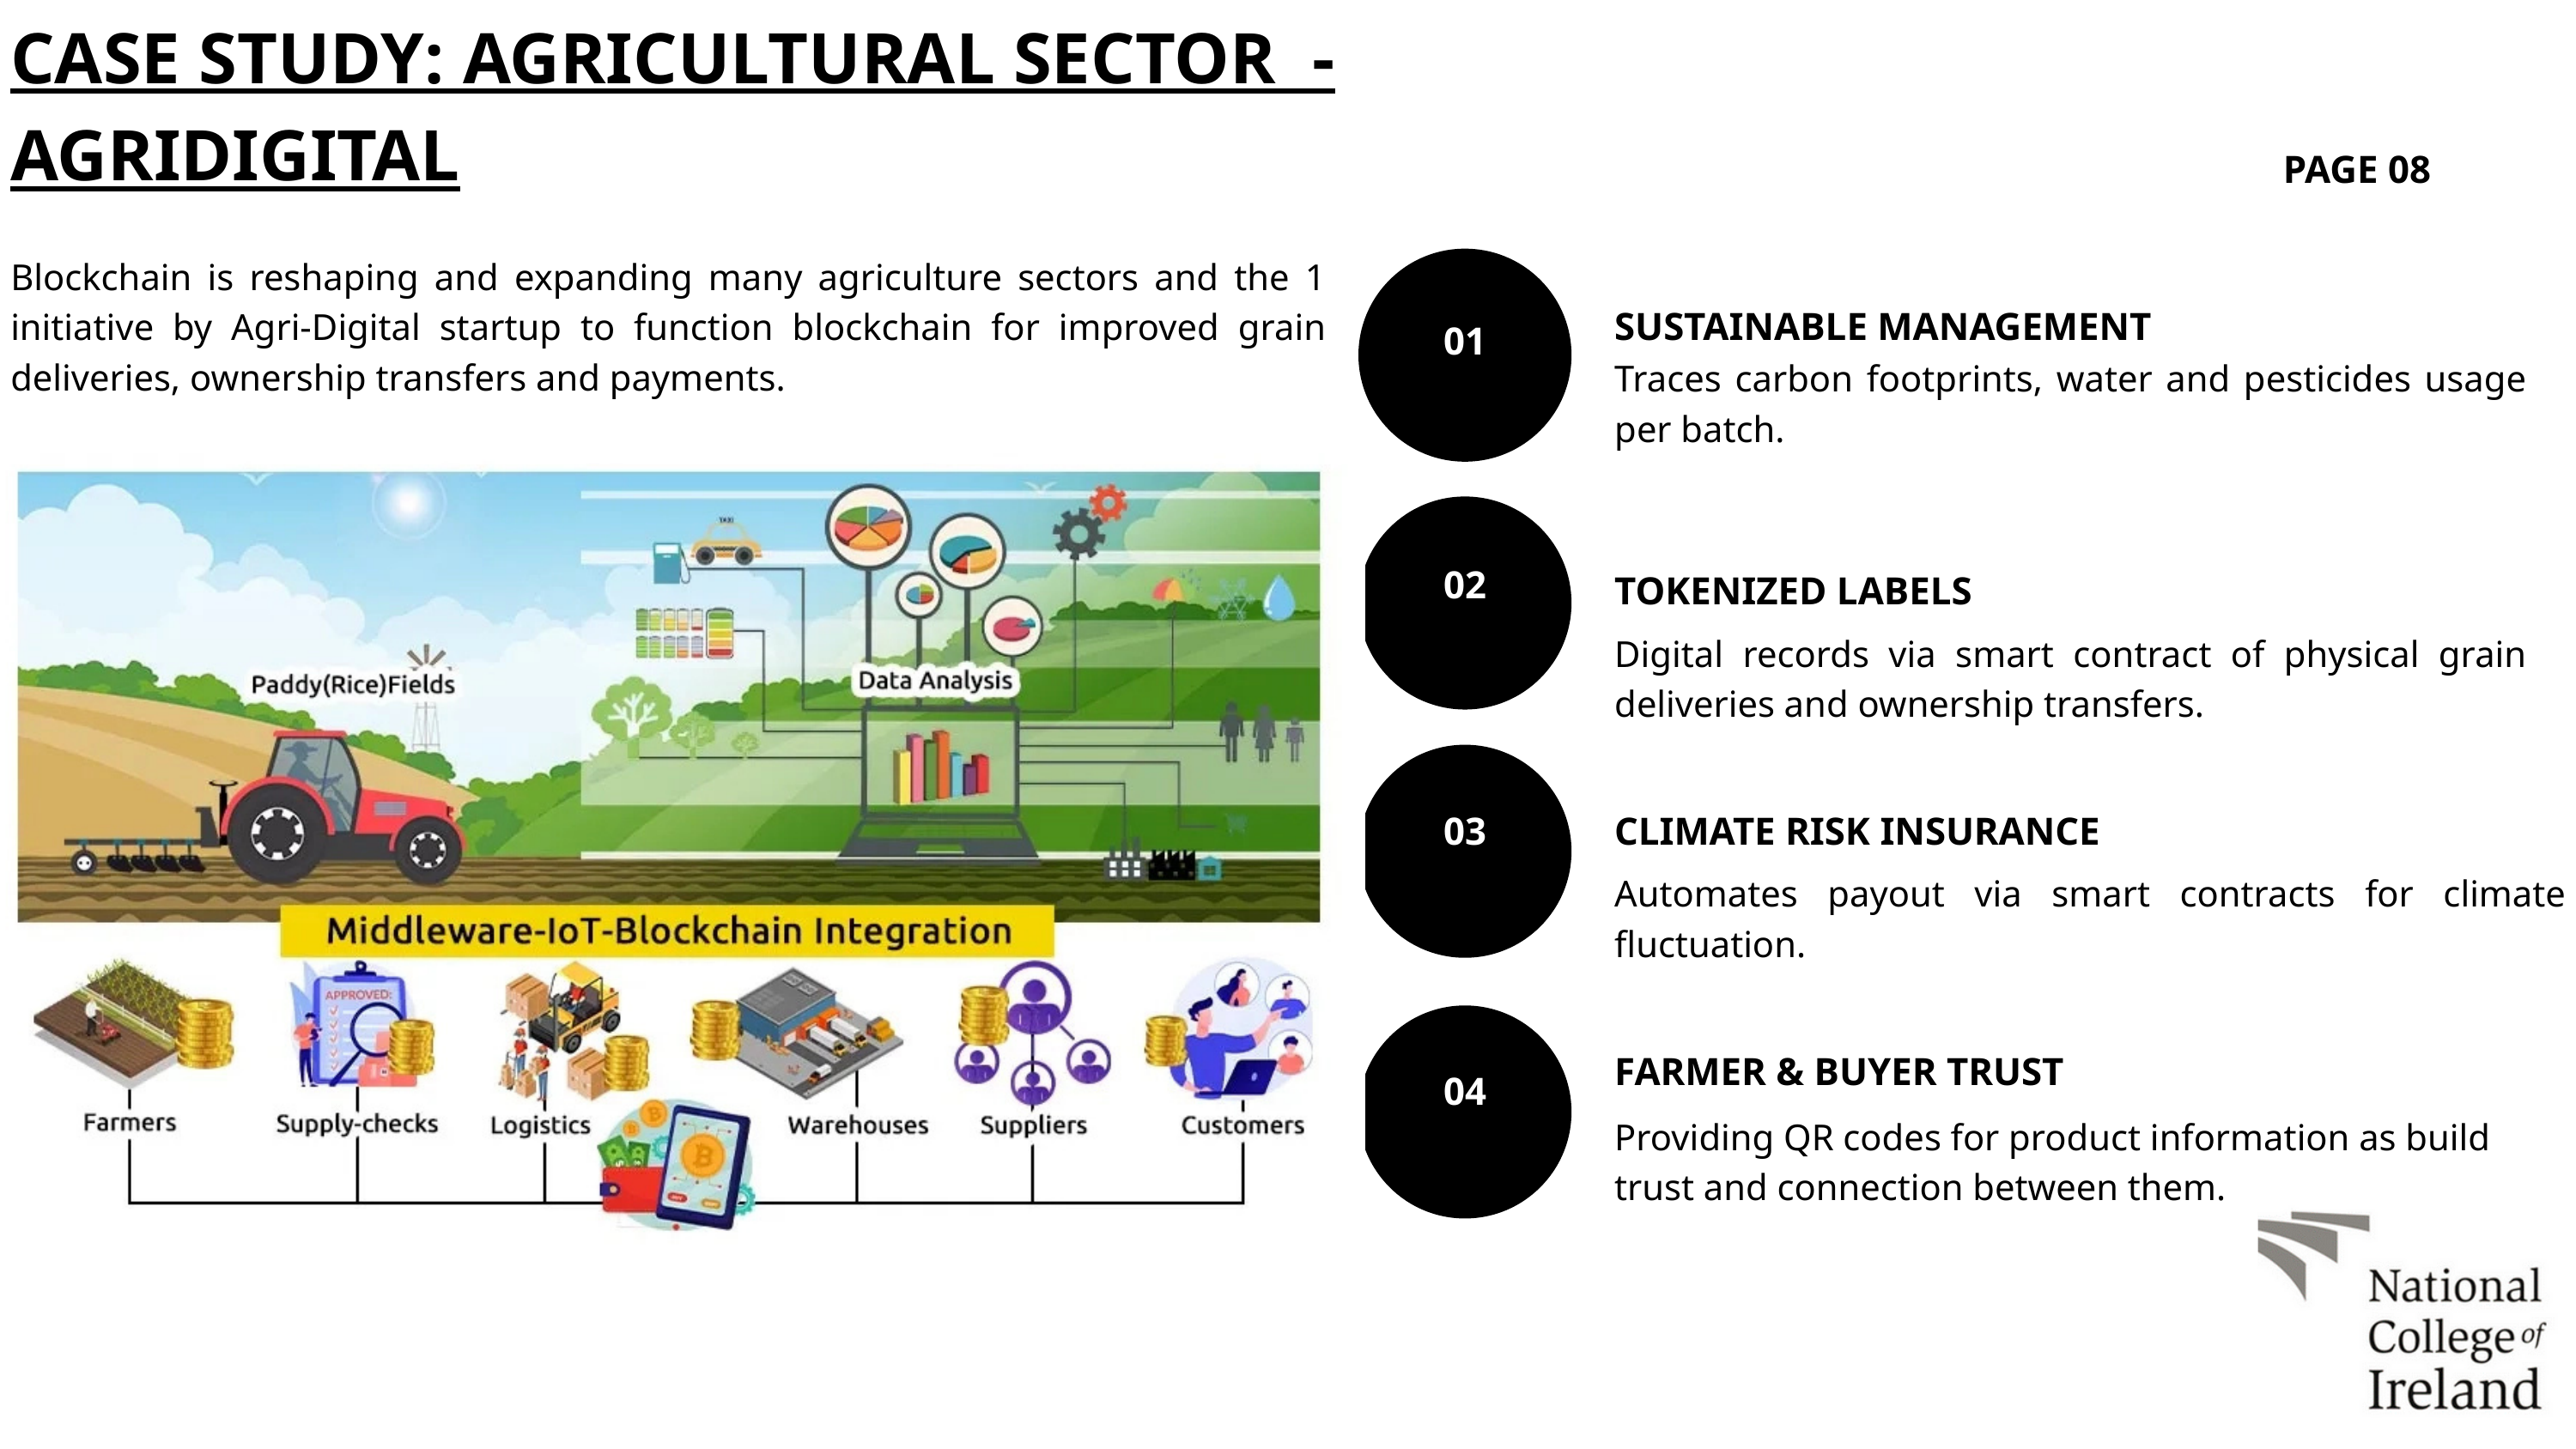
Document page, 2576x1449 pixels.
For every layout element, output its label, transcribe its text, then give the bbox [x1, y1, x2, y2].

text_box TOKENIZED LABELS [1614, 559, 2018, 612]
text_box Traces carbon footprints, water and pesticides usage per batch. [1614, 349, 2527, 450]
text_box CASE STUDY: AGRICULTURAL SECTOR - AGRIDIGITAL [10, 0, 1359, 196]
text_box PAGE 08 [2234, 137, 2432, 191]
text_box SUSTAINABLE MANAGEMENT [1614, 294, 2174, 349]
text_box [1358, 1005, 1572, 1219]
text_box Automates payout via smart contracts for climate fluctuation. [1614, 864, 2567, 965]
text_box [1358, 248, 1572, 463]
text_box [1358, 496, 1572, 710]
text_box FARMER & BUYER TRUST [1614, 1040, 2093, 1093]
text_box CLIMATE RISK INSURANCE [1614, 799, 2174, 852]
text_box Providing QR codes for product information as build trust and connection between them. [1614, 1107, 2576, 1208]
text_box Blockchain is reshaping and expanding many agriculture sectors and the 1 initiative by Agri-Digital startup to function blockchain for improved grain deliveries, ownership transfers and payments. [10, 247, 1327, 398]
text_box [1358, 744, 1572, 958]
text_box [2257, 1208, 2576, 1449]
text_box [0, 453, 1365, 1250]
text_box Digital records via smart contract of physical grain deliveries and ownership transfers. [1614, 624, 2527, 724]
